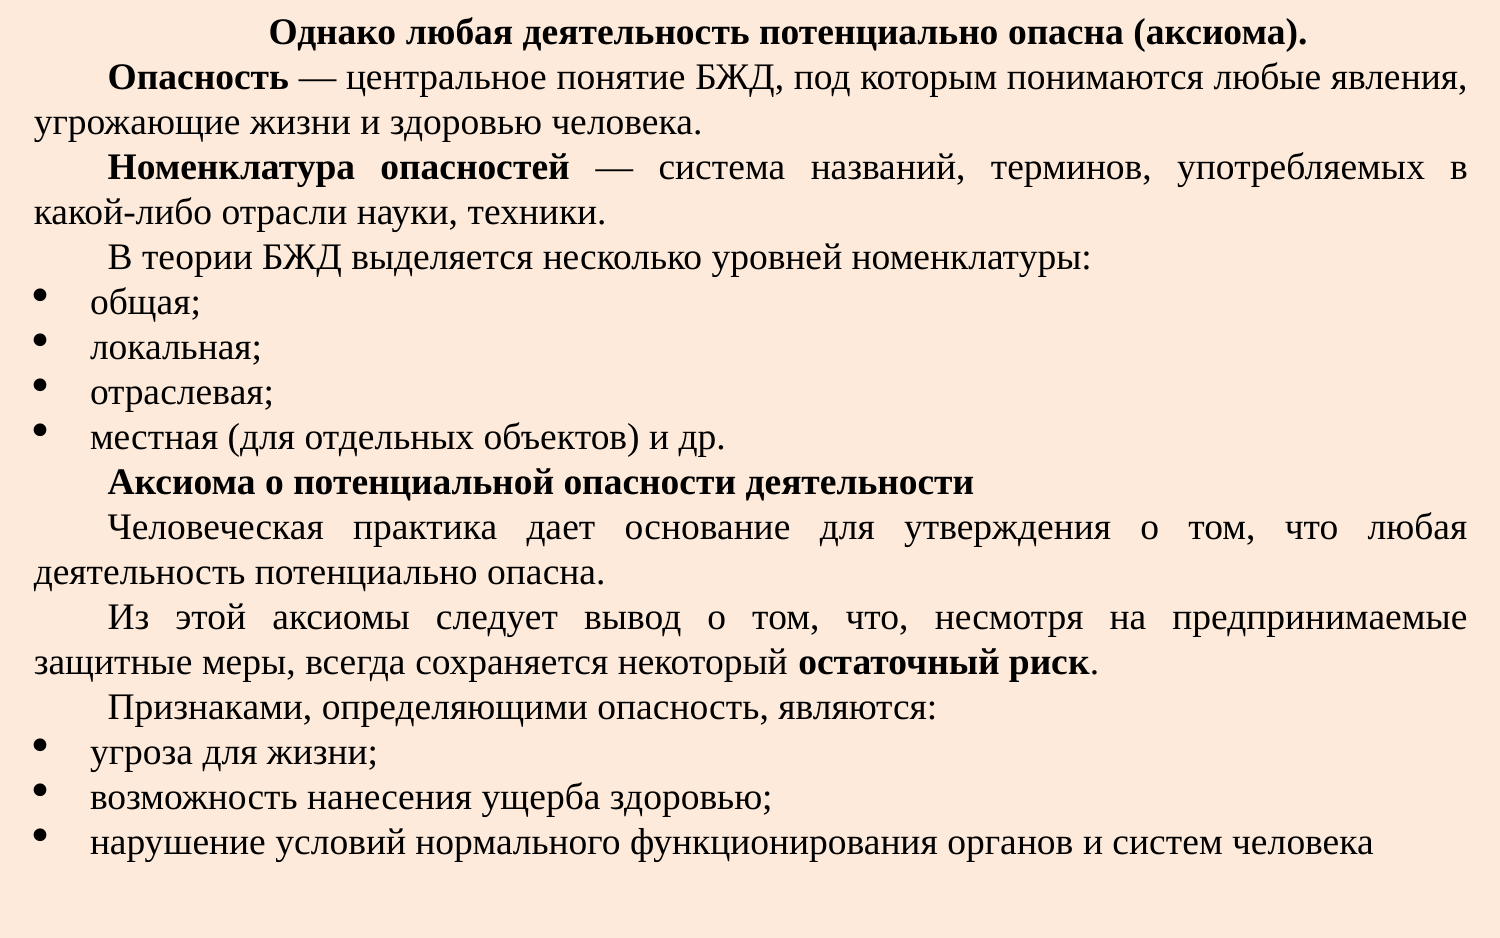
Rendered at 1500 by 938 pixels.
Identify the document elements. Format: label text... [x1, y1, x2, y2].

text_box Однако любая деятельность потенциально опасна (аксиома). Опасность — центральное понятие БЖД, под которым понимаются любые явления, угрожающие жизни и здоровью человека. Номенклатура опасностей — система названий, терминов, употребляемых в какой-либо отрасли науки, техники. В теории БЖД выделяется несколько уровней номенклатуры: общая; локальная; отраслевая; местная (для отдельных объектов) и др. Аксиома о потенциальной опасности деятельности Человеческая практика дает основание для утверждения о том, что любая деятельность потенциально опасна. Из этой аксиомы следует вывод о том, что, несмотря на предпринимаемые защитные меры, всегда сохраняется некоторый остаточный риск. Признаками, определяющими опасность, являются: угроза для жизни; возможность нанесения ущерба здоровью; нарушение условий нормального функционирования органов и систем человека [19, 0, 1484, 870]
